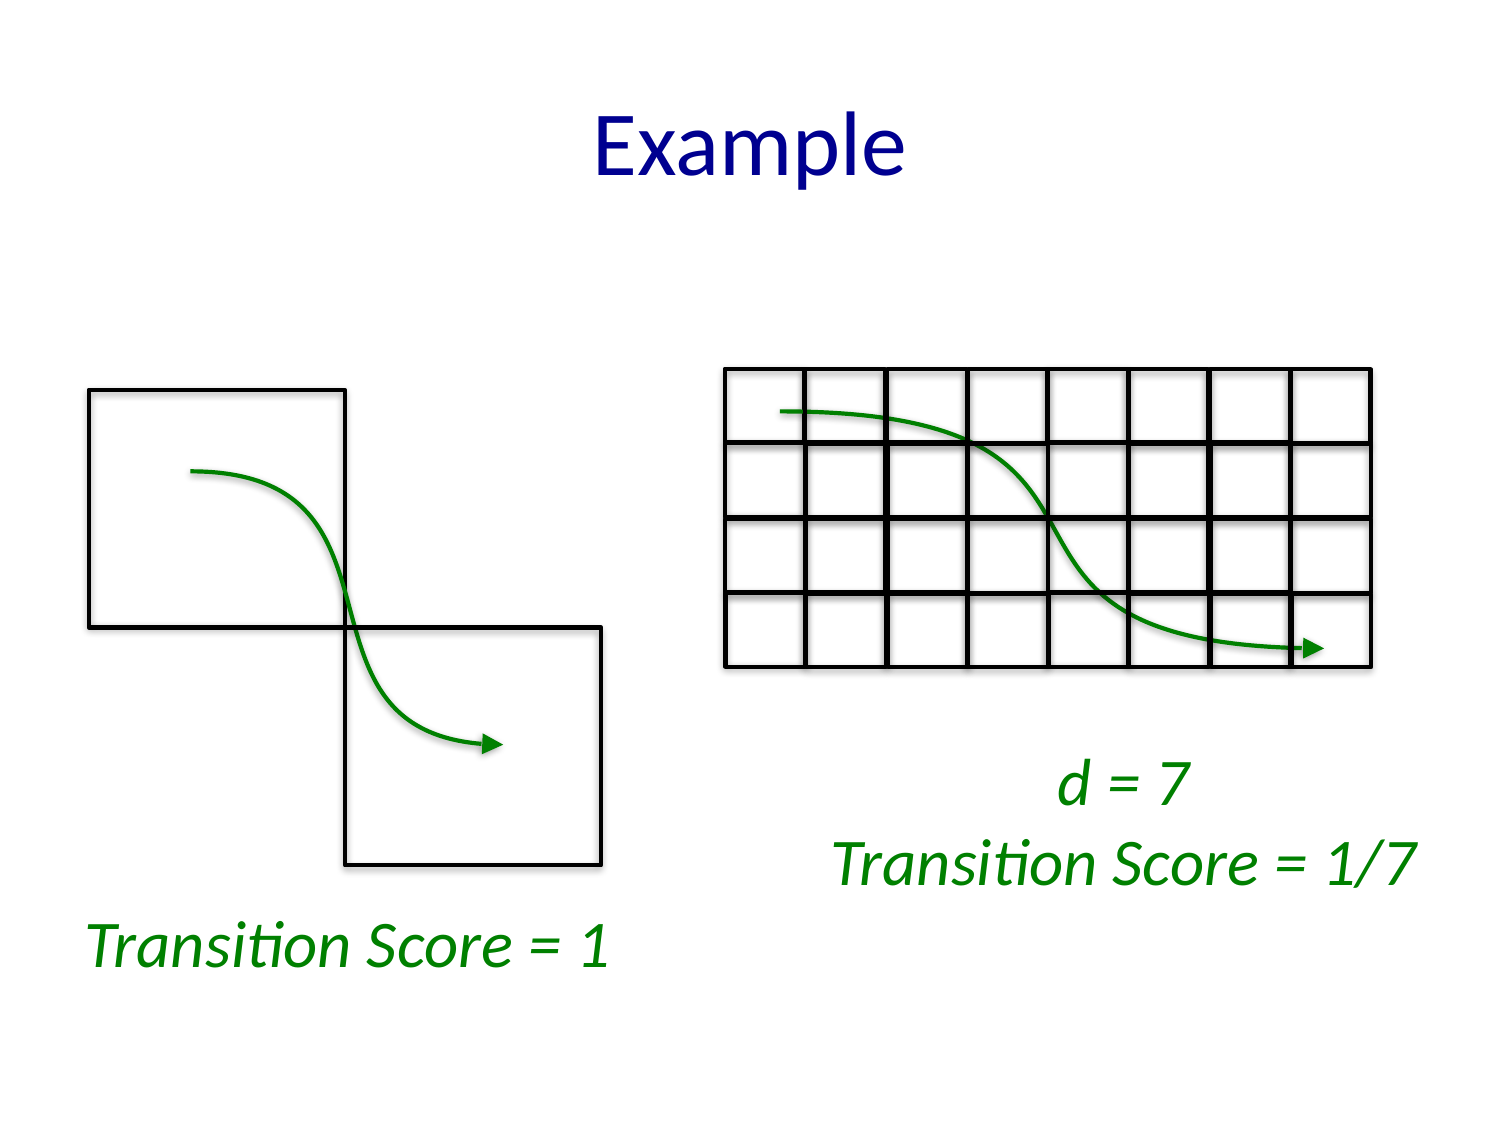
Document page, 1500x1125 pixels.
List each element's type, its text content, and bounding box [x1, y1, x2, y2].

text_box [968, 657, 1043, 668]
text_box [967, 369, 1045, 409]
text_box [1047, 368, 1127, 409]
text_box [190, 471, 504, 745]
text_box [1329, 519, 1372, 593]
text_box [1128, 368, 1209, 409]
text_box [724, 368, 804, 442]
text_box [1210, 368, 1289, 409]
text_box [344, 627, 602, 866]
text_box [724, 518, 774, 592]
text_box [886, 368, 966, 409]
text_box [1210, 657, 1286, 668]
text_box [805, 368, 885, 409]
text_box Transition Score = 1 [69, 893, 626, 989]
text_box [1290, 369, 1371, 443]
text_box [725, 592, 800, 667]
text_box [88, 389, 346, 628]
text_box [1128, 657, 1205, 668]
text_box [887, 657, 963, 668]
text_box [779, 411, 1325, 649]
text_box [1048, 657, 1123, 667]
text_box [805, 657, 882, 668]
text_box [1291, 593, 1372, 668]
text_box d = 7 Transition Score = 1/7 [815, 731, 1432, 907]
text_box [1329, 443, 1372, 518]
title Example [75, 45, 1425, 233]
text_box [724, 442, 774, 517]
